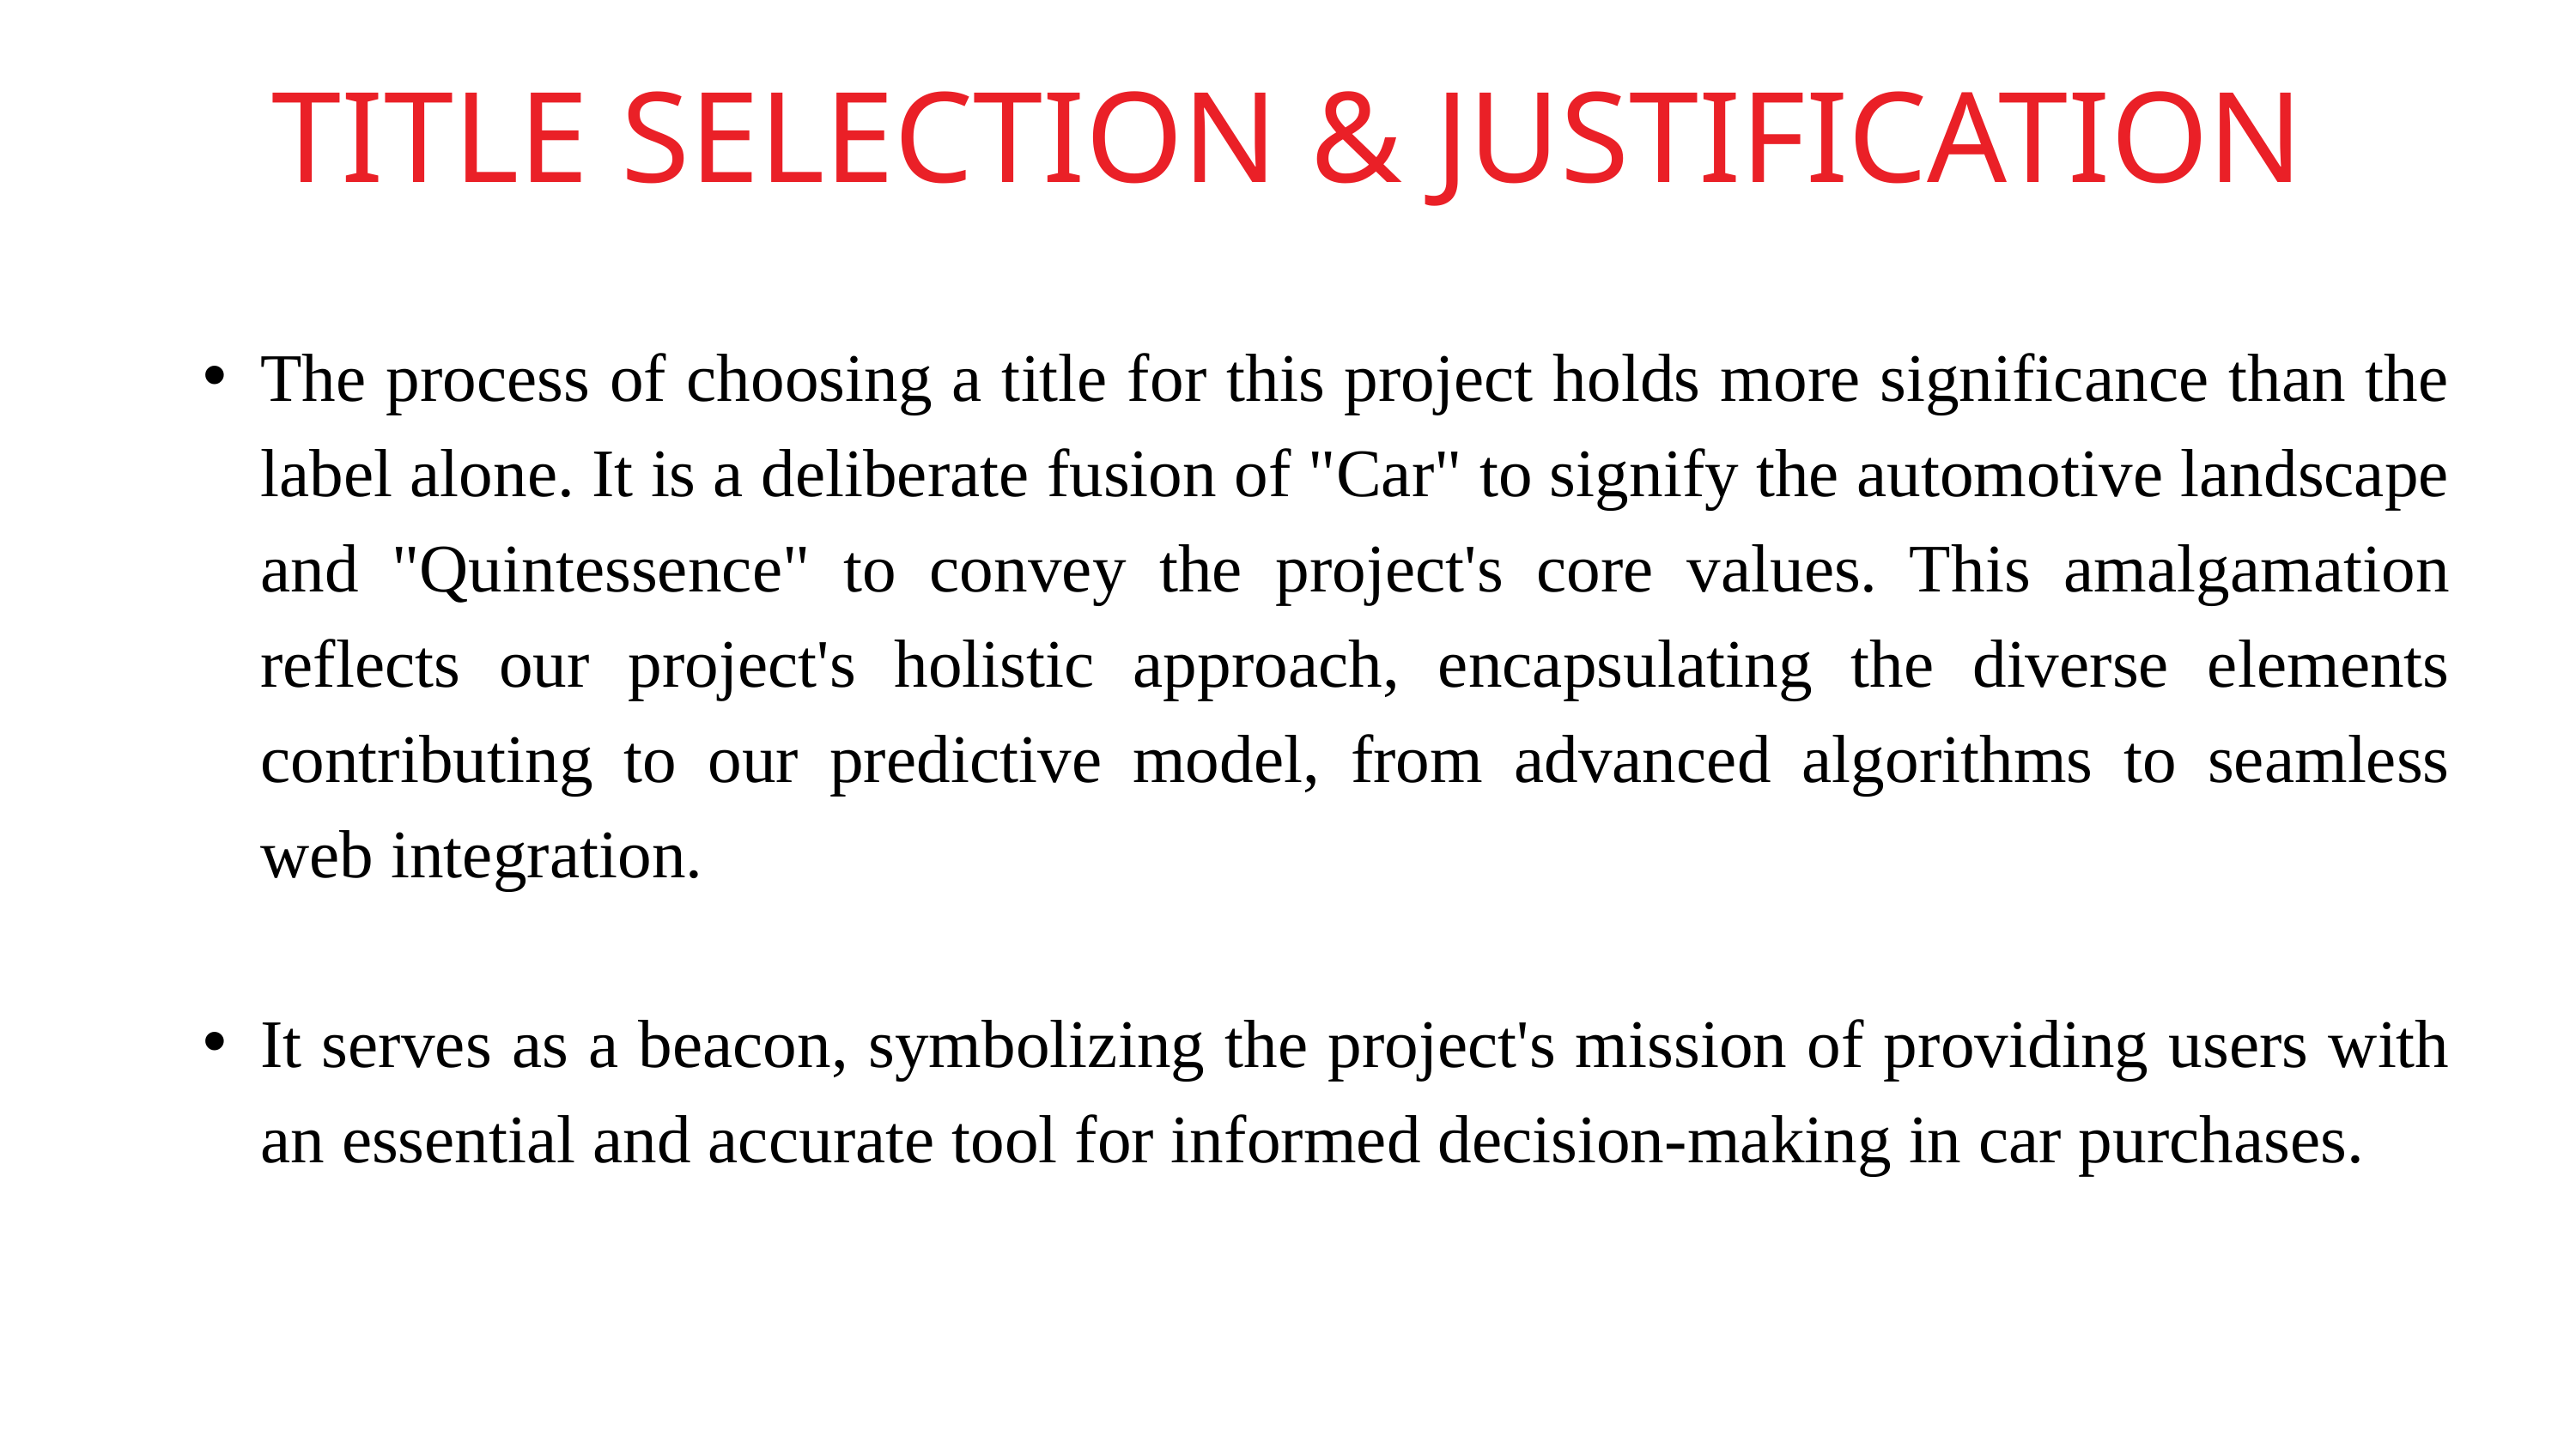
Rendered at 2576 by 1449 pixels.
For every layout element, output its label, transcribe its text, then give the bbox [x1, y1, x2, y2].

text_box TITLE SELECTION & JUSTIFICATION [124, 29, 2452, 208]
text_box The process of choosing a title for this project holds more significance than the label alone. It is a deliberate fusion of "Car" to signify the automotive landscape and "Quintessence" to convey the project's core values. This amalgamation reflects our project's holistic approach, encapsulating the diverse elements contributing to our predictive model, from advanced algorithms to seamless web integration. It serves as a beacon, symbolizing the project's mission of providing users with an essential and accurate tool for informed decision-making in car purchases. [144, 319, 2452, 1177]
